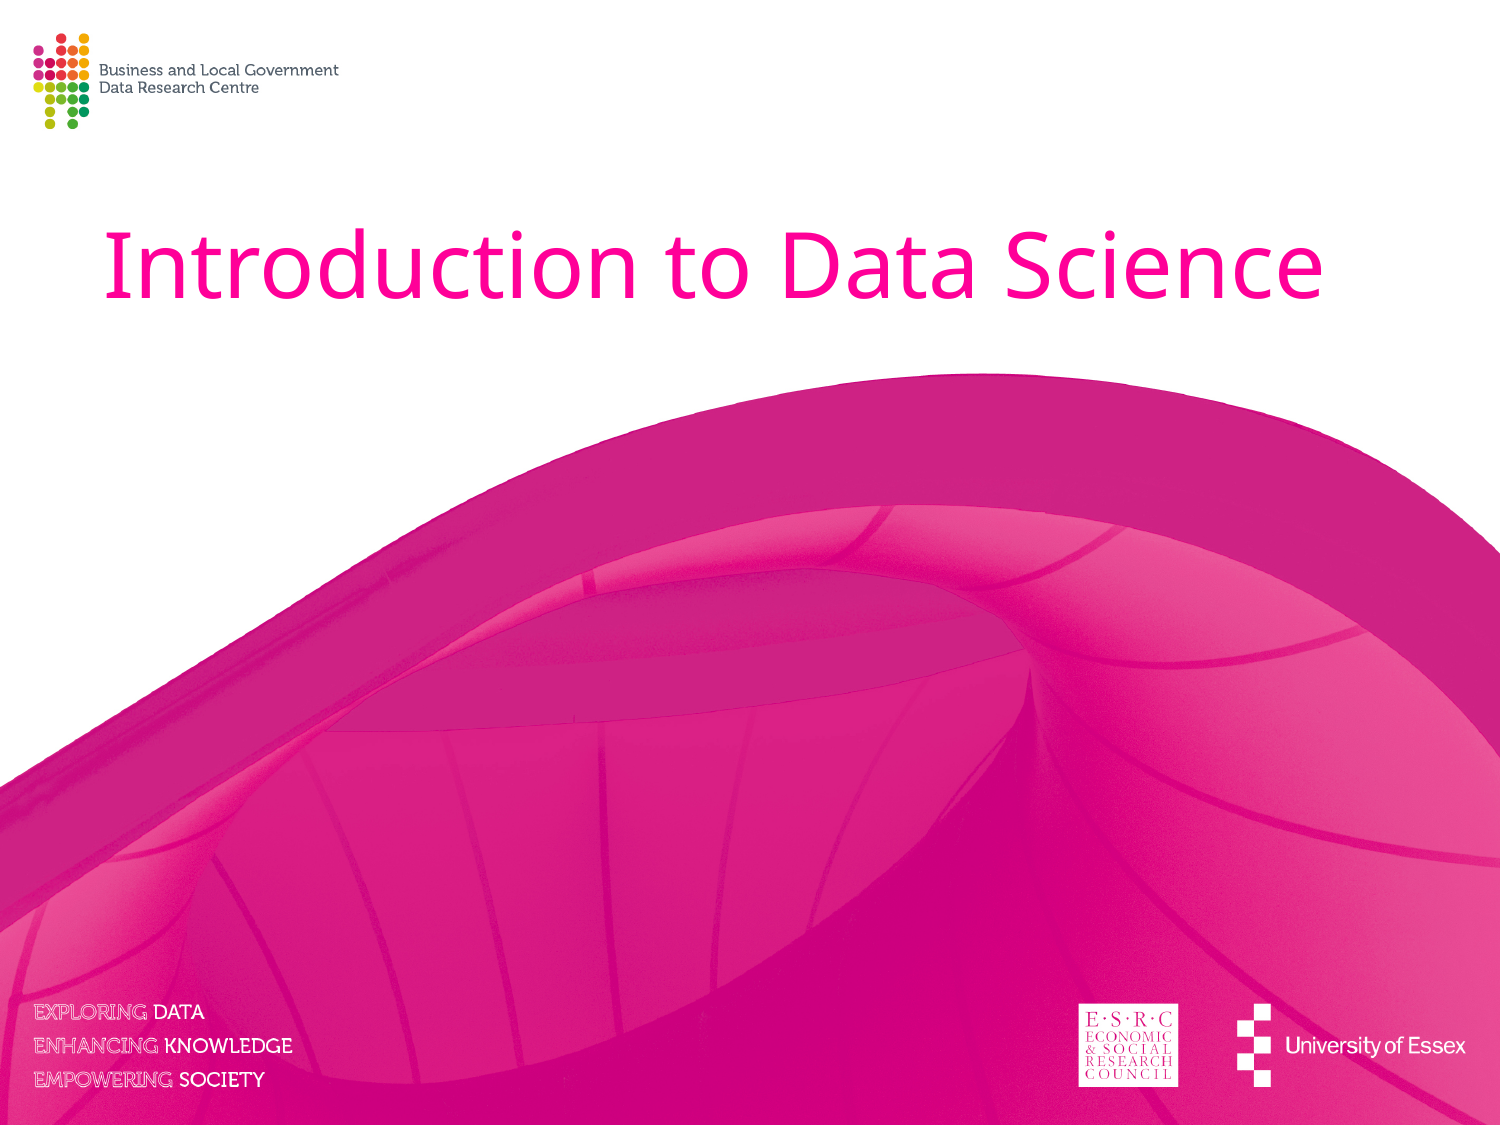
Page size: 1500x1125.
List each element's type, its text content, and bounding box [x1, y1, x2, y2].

text_box Introduction to Data Science [88, 212, 1390, 310]
picture [0, 0, 1500, 1125]
